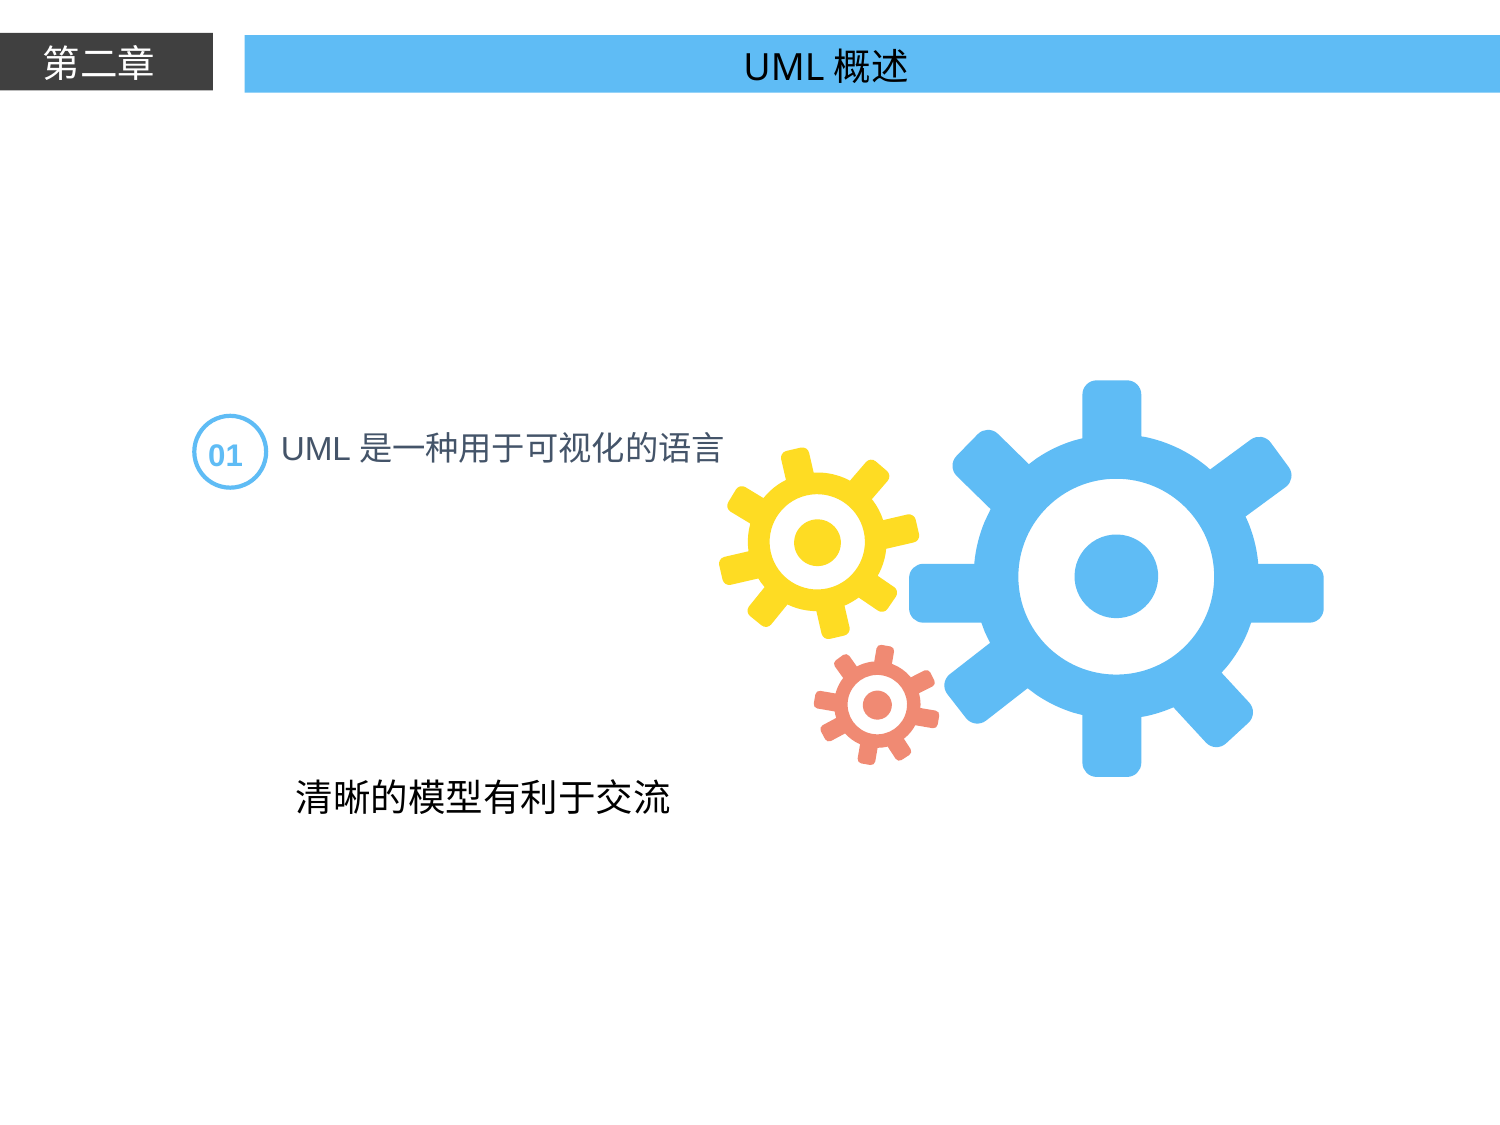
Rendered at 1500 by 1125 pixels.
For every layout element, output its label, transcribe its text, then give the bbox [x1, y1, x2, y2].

text_box UML是一种用于可视化的语言 [280, 419, 752, 468]
text_box UML概述 [598, 35, 1054, 95]
text_box 第二章 [27, 32, 186, 93]
text_box 清晰的模型有利于交流 [280, 766, 719, 827]
text_box [244, 34, 1500, 94]
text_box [909, 380, 1324, 777]
text_box 01 [201, 428, 250, 473]
text_box [186, 32, 214, 91]
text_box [716, 446, 909, 640]
text_box [0, 32, 27, 91]
text_box [194, 415, 267, 488]
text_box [814, 644, 941, 766]
